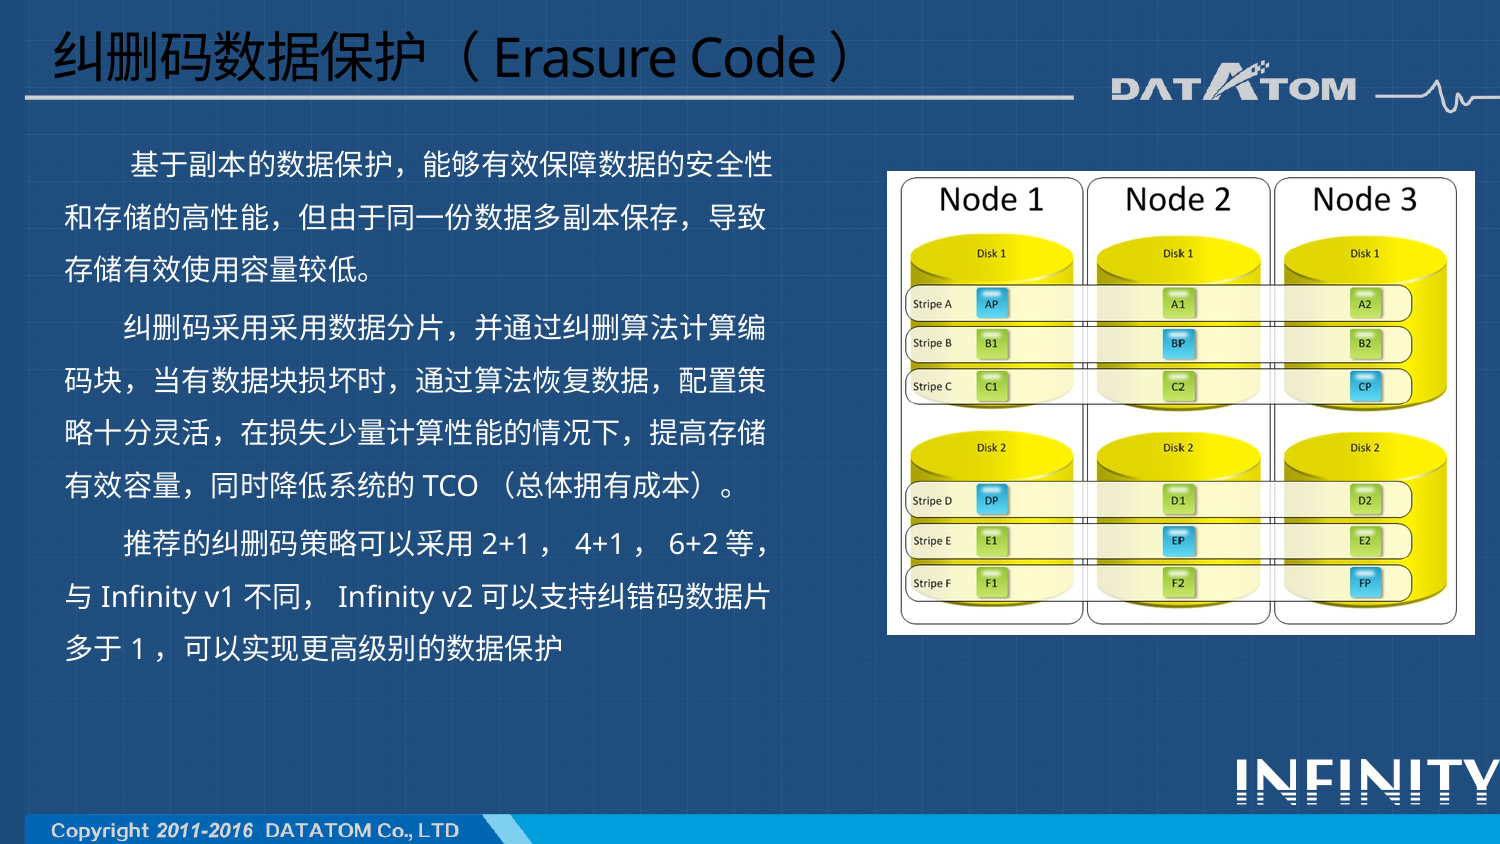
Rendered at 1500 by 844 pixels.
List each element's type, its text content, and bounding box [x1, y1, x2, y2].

title 纠删码数据保护（Erasure Code） [37, 21, 1410, 97]
text_box 基于副本的数据保护，能够有效保障数据的安全性和存储的高性能，但由于同一份数据多副本保存，导致存储有效使用容量较低。 纠删码采用采用数据分片，并通过纠删算法计算编码块，当有数据块损坏时，通过算法恢复数据，配置策略十分灵活，在损失少量计算性能的情况下，提高存储有效容量，同时降低系统的TCO（总体拥有成本）。 推荐的纠删码策略可以采用2+1，4+1，6+2等，与Infinity v1不同，Infinity v2可以支持纠错码数据片多于1，可以实现更高级别的数据保护 [49, 121, 800, 673]
picture [24, 0, 1500, 844]
